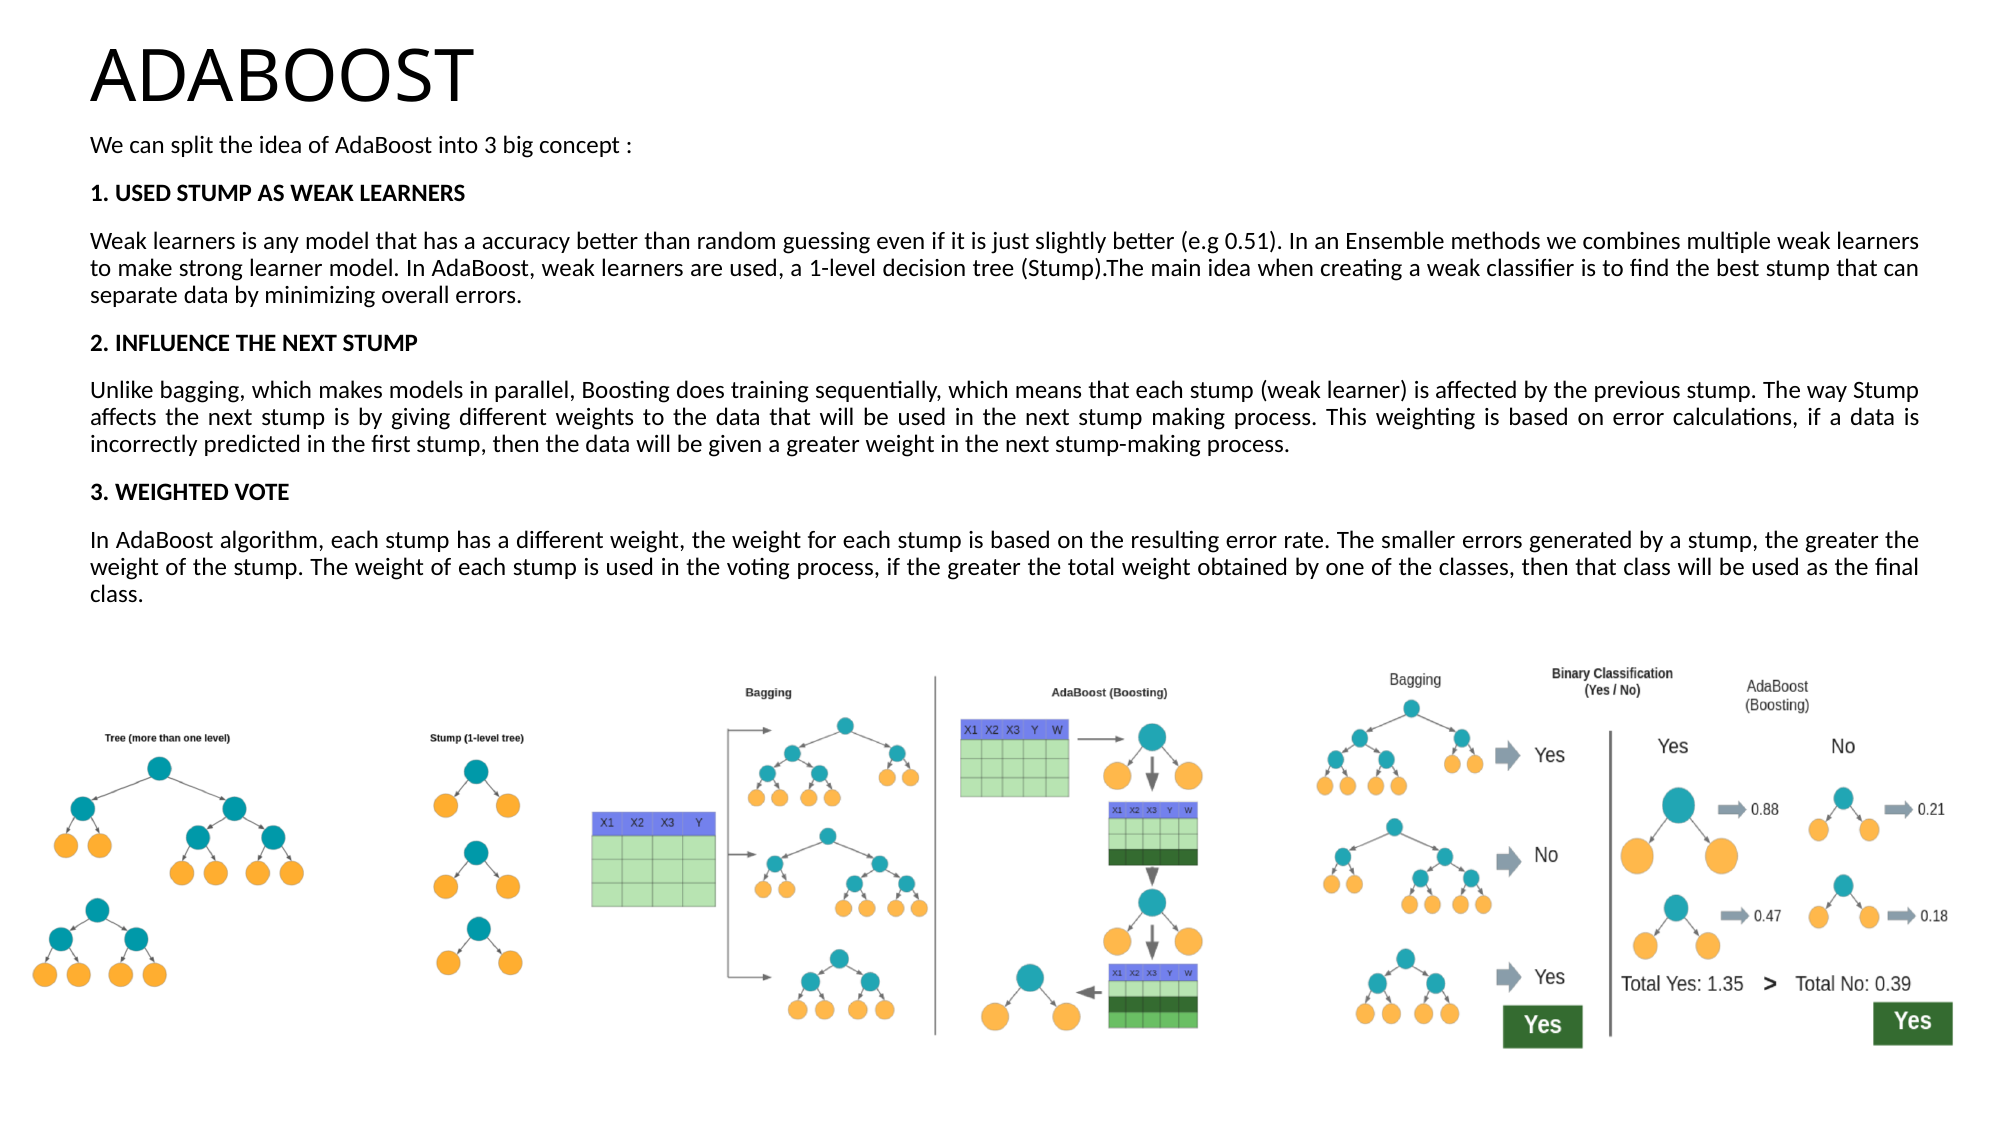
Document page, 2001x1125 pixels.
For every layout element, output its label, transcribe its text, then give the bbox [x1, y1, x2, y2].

title ADABOOST [75, 31, 1863, 125]
list We can split the idea of AdaBoost into 3 big concept : 1. USED STUMP AS WEAK LEARNERS Weak learners is any model that has a accuracy better than random guessing even if it is just slightly better (e.g 0.51). In an Ensemble methods we combines multiple weak learners to make strong learner model. In AdaBoost, weak learners are used, a 1-level decision tree (Stump).The main idea when creating a weak classifier is to find the best stump that can separate data by minimizing overall errors. 2. INFLUENCE THE NEXT STUMP Unlike bagging, which makes models in parallel, Boosting does training sequentially, which means that each stump (weak learner) is affected by the previous stump. The way Stump affects the next stump is by giving different weights to the data that will be used in the next stump making process. This weighting is based on error calculations, if a data is incorrectly predicted in the first stump, then the data will be given a greater weight in the next stump-making process. 3. WEIGHTED VOTE In AdaBoost algorithm, each stump has a different weight, the weight for each stump is based on the resulting error rate. The smaller errors generated by a stump, the greater the weight of the stump. The weight of each stump is used in the voting process, if the greater the total weight obtained by one of the classes, then that class will be used as the final class. [75, 125, 1935, 611]
picture [24, 675, 1236, 1043]
picture [1280, 655, 1986, 1063]
